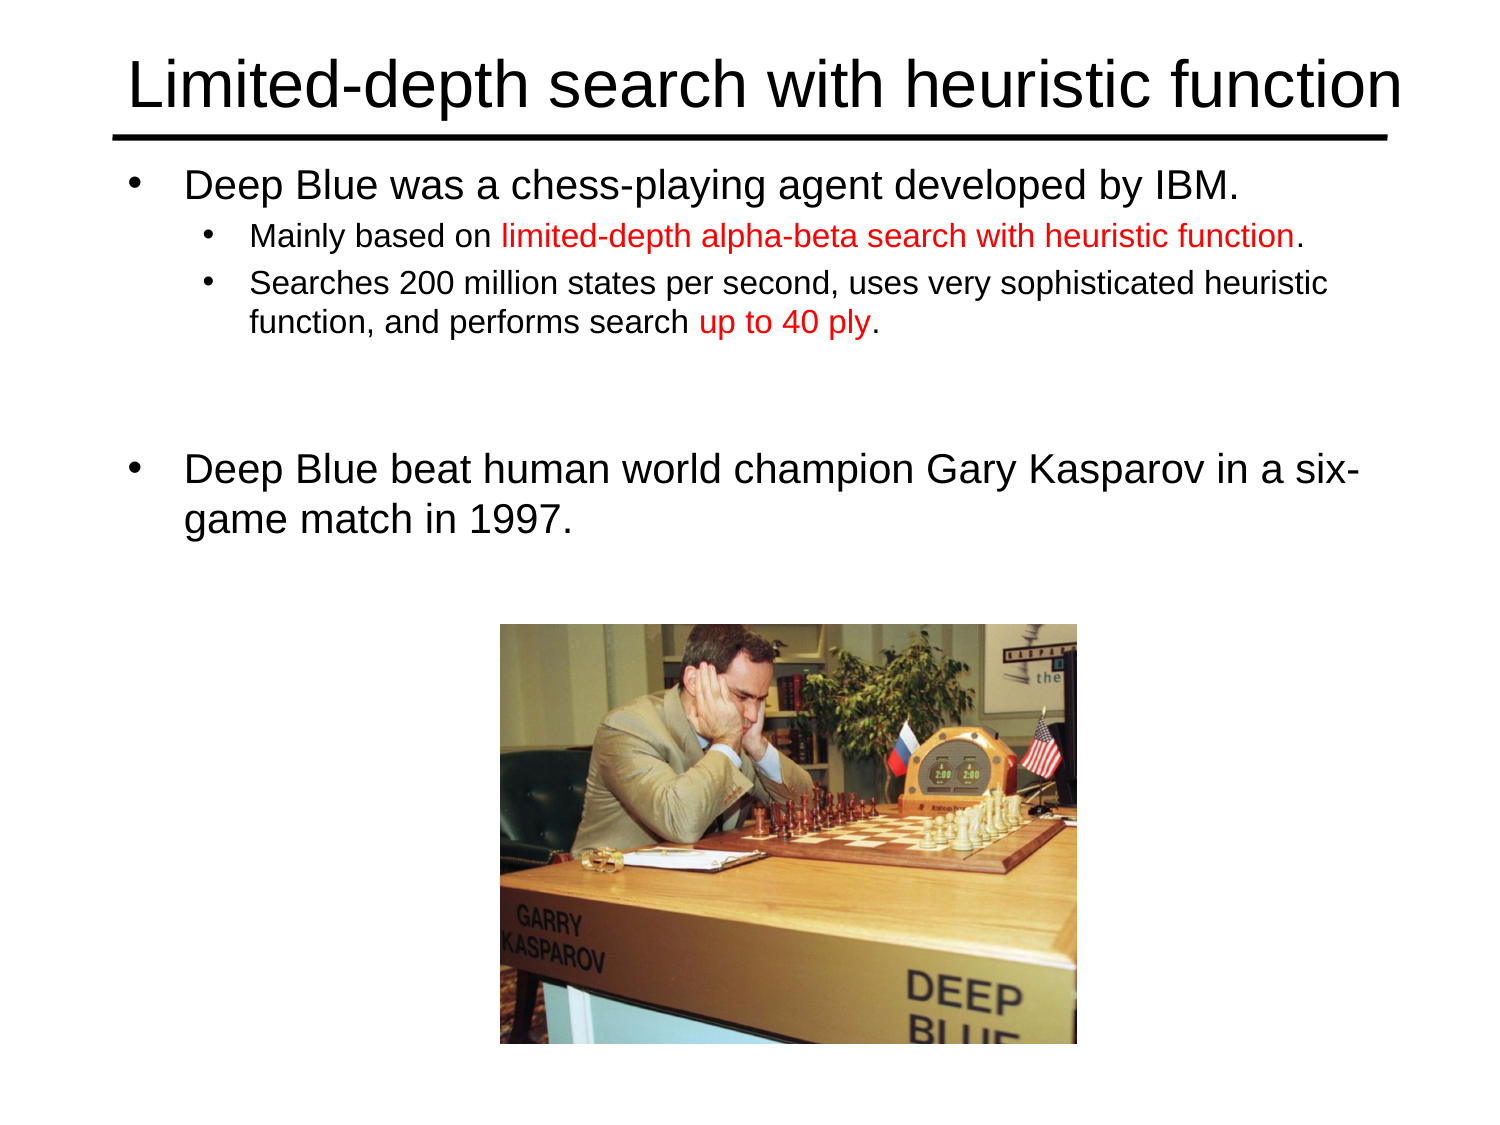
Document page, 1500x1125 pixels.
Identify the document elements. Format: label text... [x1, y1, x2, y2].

title Limited-depth search with heuristic function [112, 12, 1426, 151]
list Deep Blue was a chess-playing agent developed by IBM. Mainly based on limited-depth alpha-beta search with heuristic function. Searches 200 million states per second, uses very sophisticated heuristic function, and performs search up to 40 ply. Deep Blue beat human world champion Gary Kasparov in a six-game match in 1997. [112, 149, 1388, 1013]
picture [499, 624, 1077, 1044]
